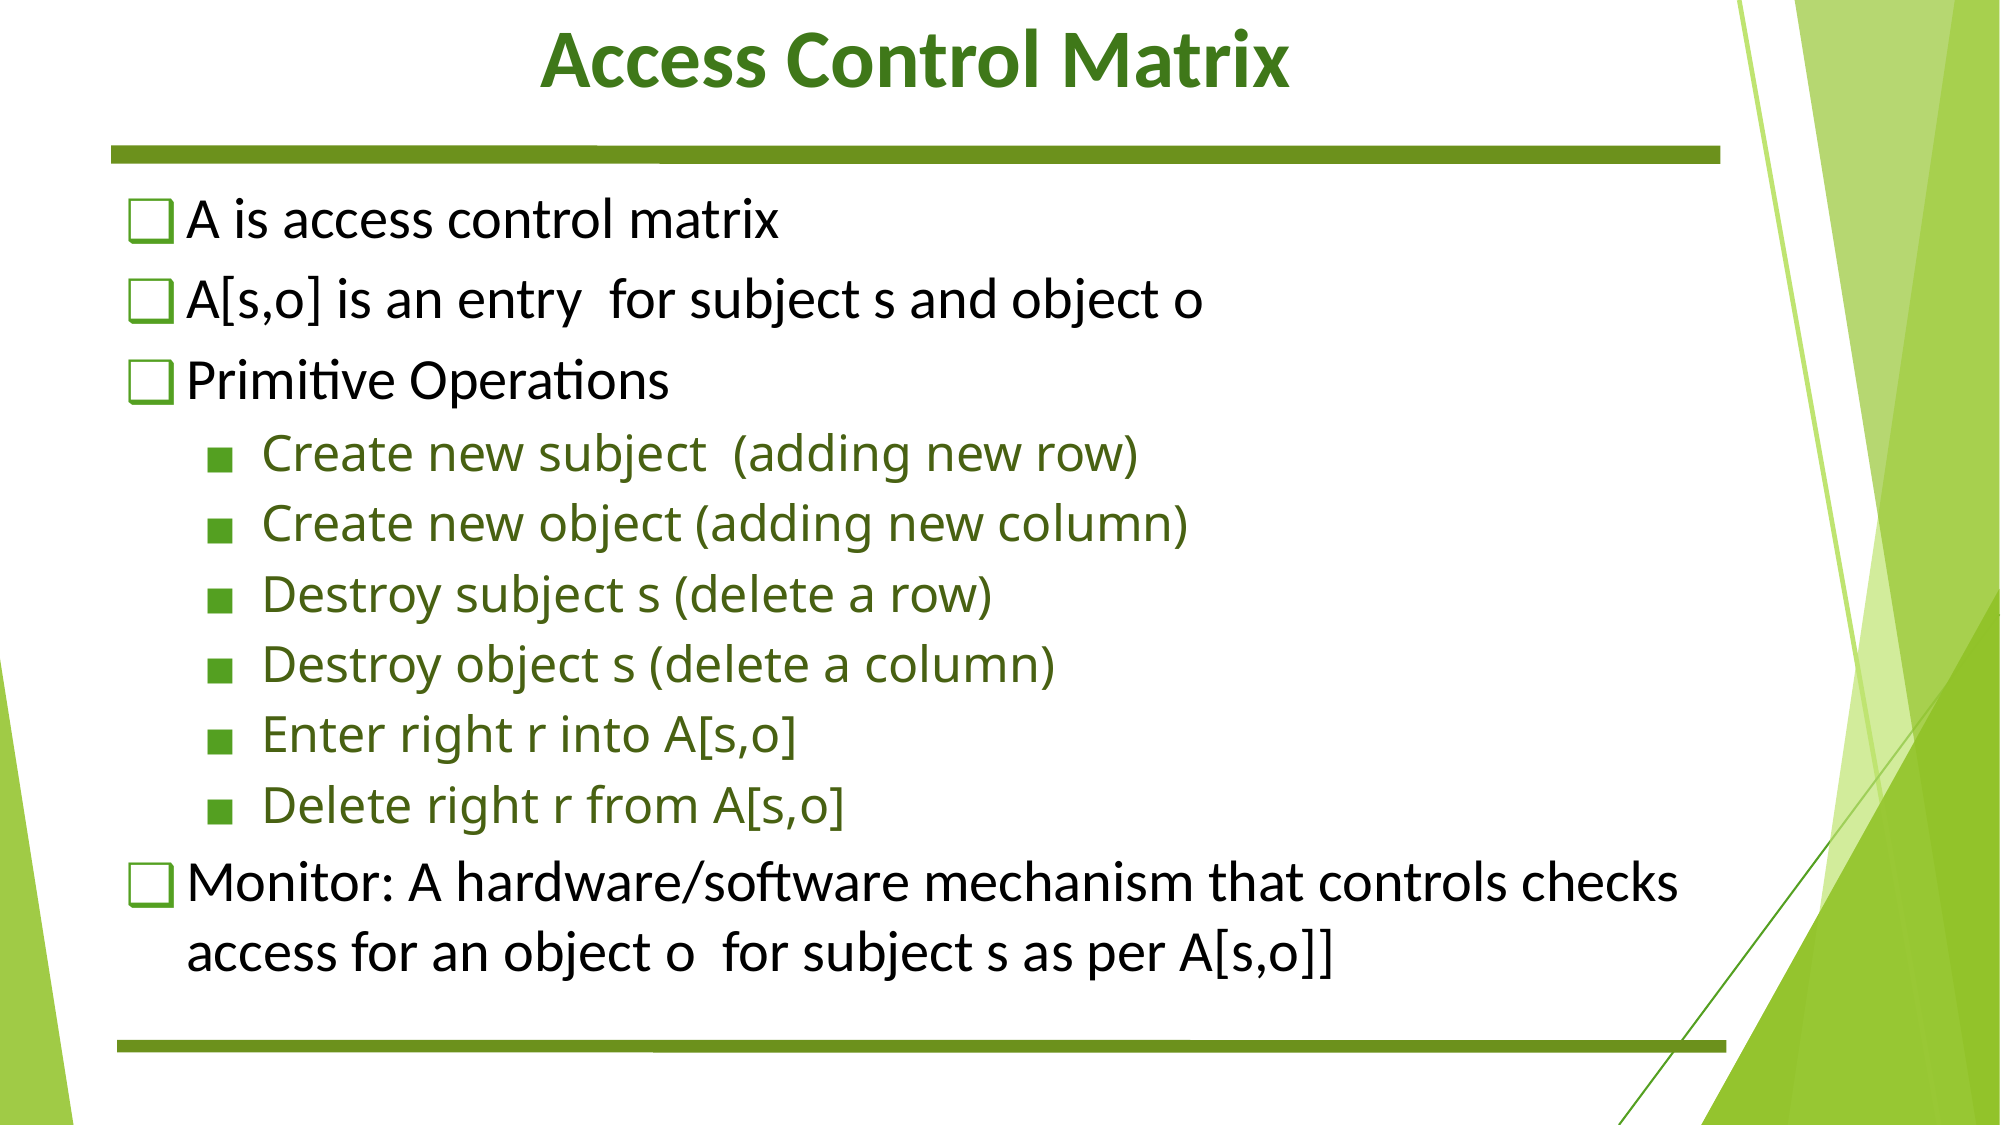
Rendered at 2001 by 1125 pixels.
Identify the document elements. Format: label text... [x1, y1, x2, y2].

list A is access control matrix A[s,o] is an entry for subject s and object o Primitive Operations Create new subject (adding new row) Create new object (adding new column) Destroy subject s (delete a row) Destroy object s (delete a column) Enter right r into A[s,o] Delete right r from A[s,o] Monitor: A hardware/software mechanism that controls checks access for an object o for subject s as per A[s,o]] [111, 180, 1721, 1034]
title Access Control Matrix [111, 3, 1721, 155]
